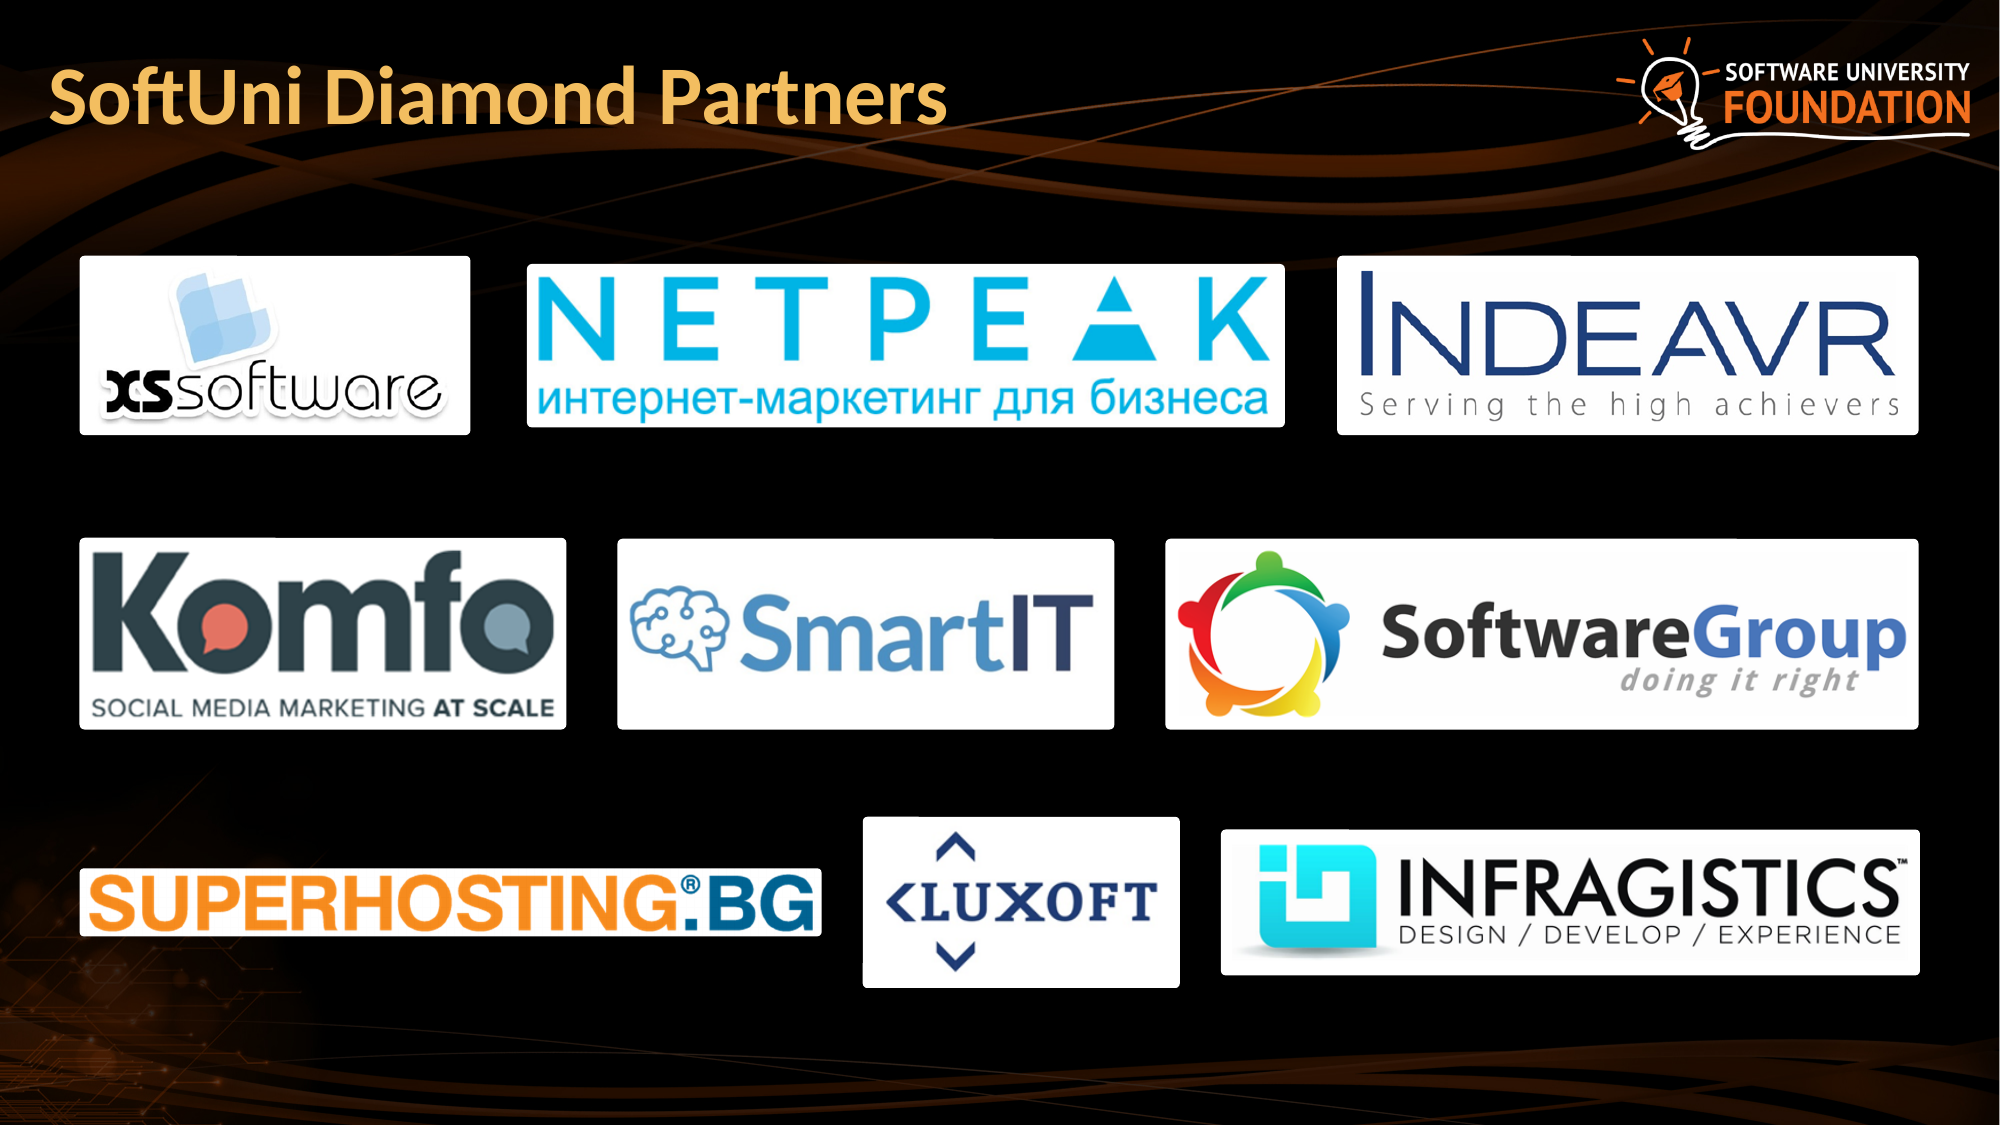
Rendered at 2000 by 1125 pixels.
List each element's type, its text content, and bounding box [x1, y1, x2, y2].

title SoftUni Diamond Partners [30, 6, 1602, 189]
picture [0, 0, 2000, 1125]
